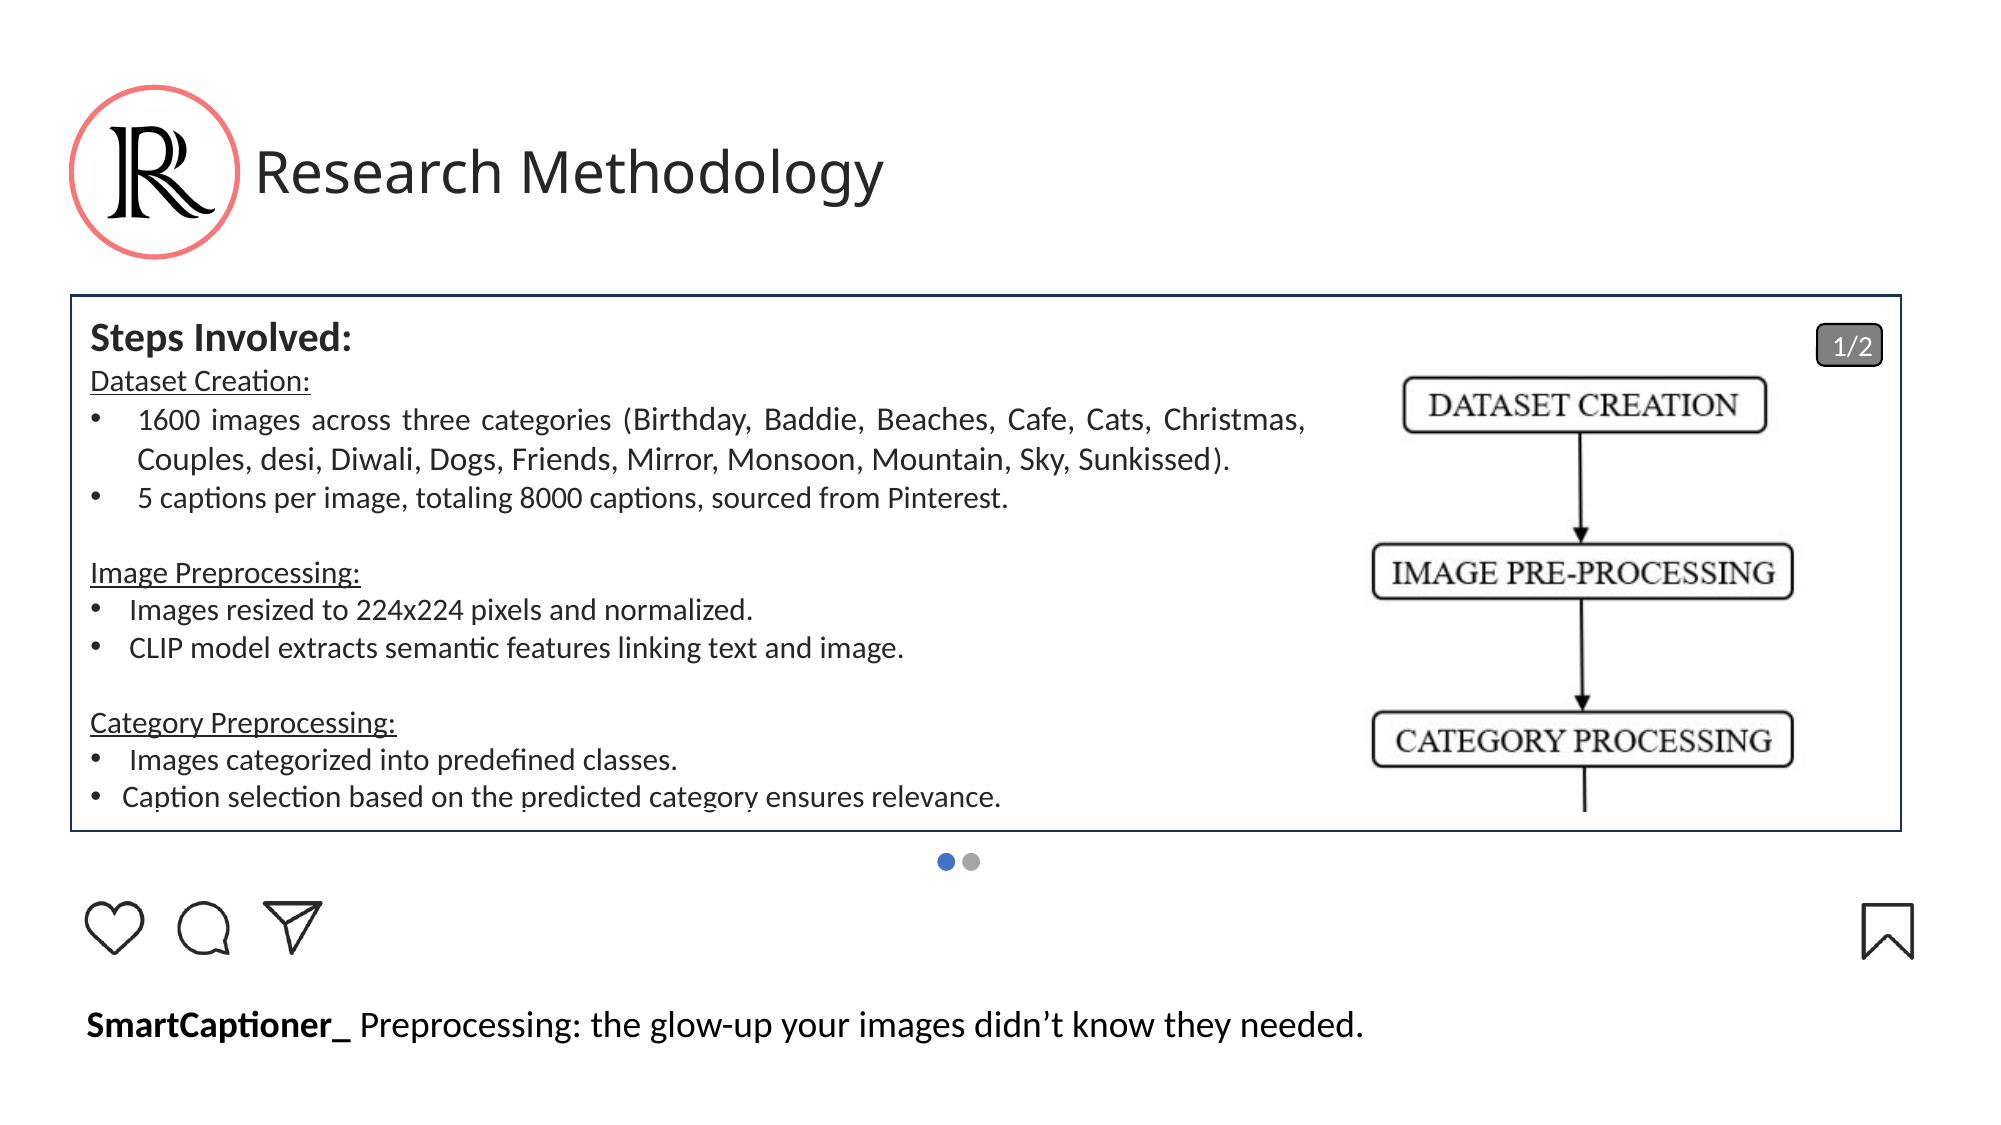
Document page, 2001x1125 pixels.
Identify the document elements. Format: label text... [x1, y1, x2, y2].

text_box [70, 294, 1902, 832]
text_box [100, 86, 209, 106]
picture [1314, 344, 1876, 812]
text_box SmartCaptioner_ Preprocessing: the glow-up your images didn’t know they needed. [71, 993, 1825, 1053]
text_box [959, 849, 984, 875]
text_box [132, 255, 177, 259]
text_box Steps Involved: Dataset Creation: 1600 images across three categories (Birthday, Baddie, Beaches, Cafe, Cats, Christmas, Couples, desi, Diwali, Dogs, Friends, Mirror, Monsoon, Mountain, Sky, Sunkissed). 5 captions per image, totaling 8000 captions, sourced from Pinterest. Image Preprocessing: Images resized to 224x224 pixels and normalized. CLIP model extracts semantic features linking text and image. Category Preprocessing: Images categorized into predefined classes. Caption selection based on the predicted category ensures relevance. [75, 832, 1322, 993]
text_box [227, 128, 239, 216]
picture [1832, 882, 1950, 972]
picture [81, 883, 354, 961]
text_box [70, 117, 90, 228]
text_box [934, 849, 959, 875]
text_box 1/2 [1817, 319, 1931, 370]
picture [90, 106, 227, 255]
text_box Research Methodology [239, 128, 964, 214]
